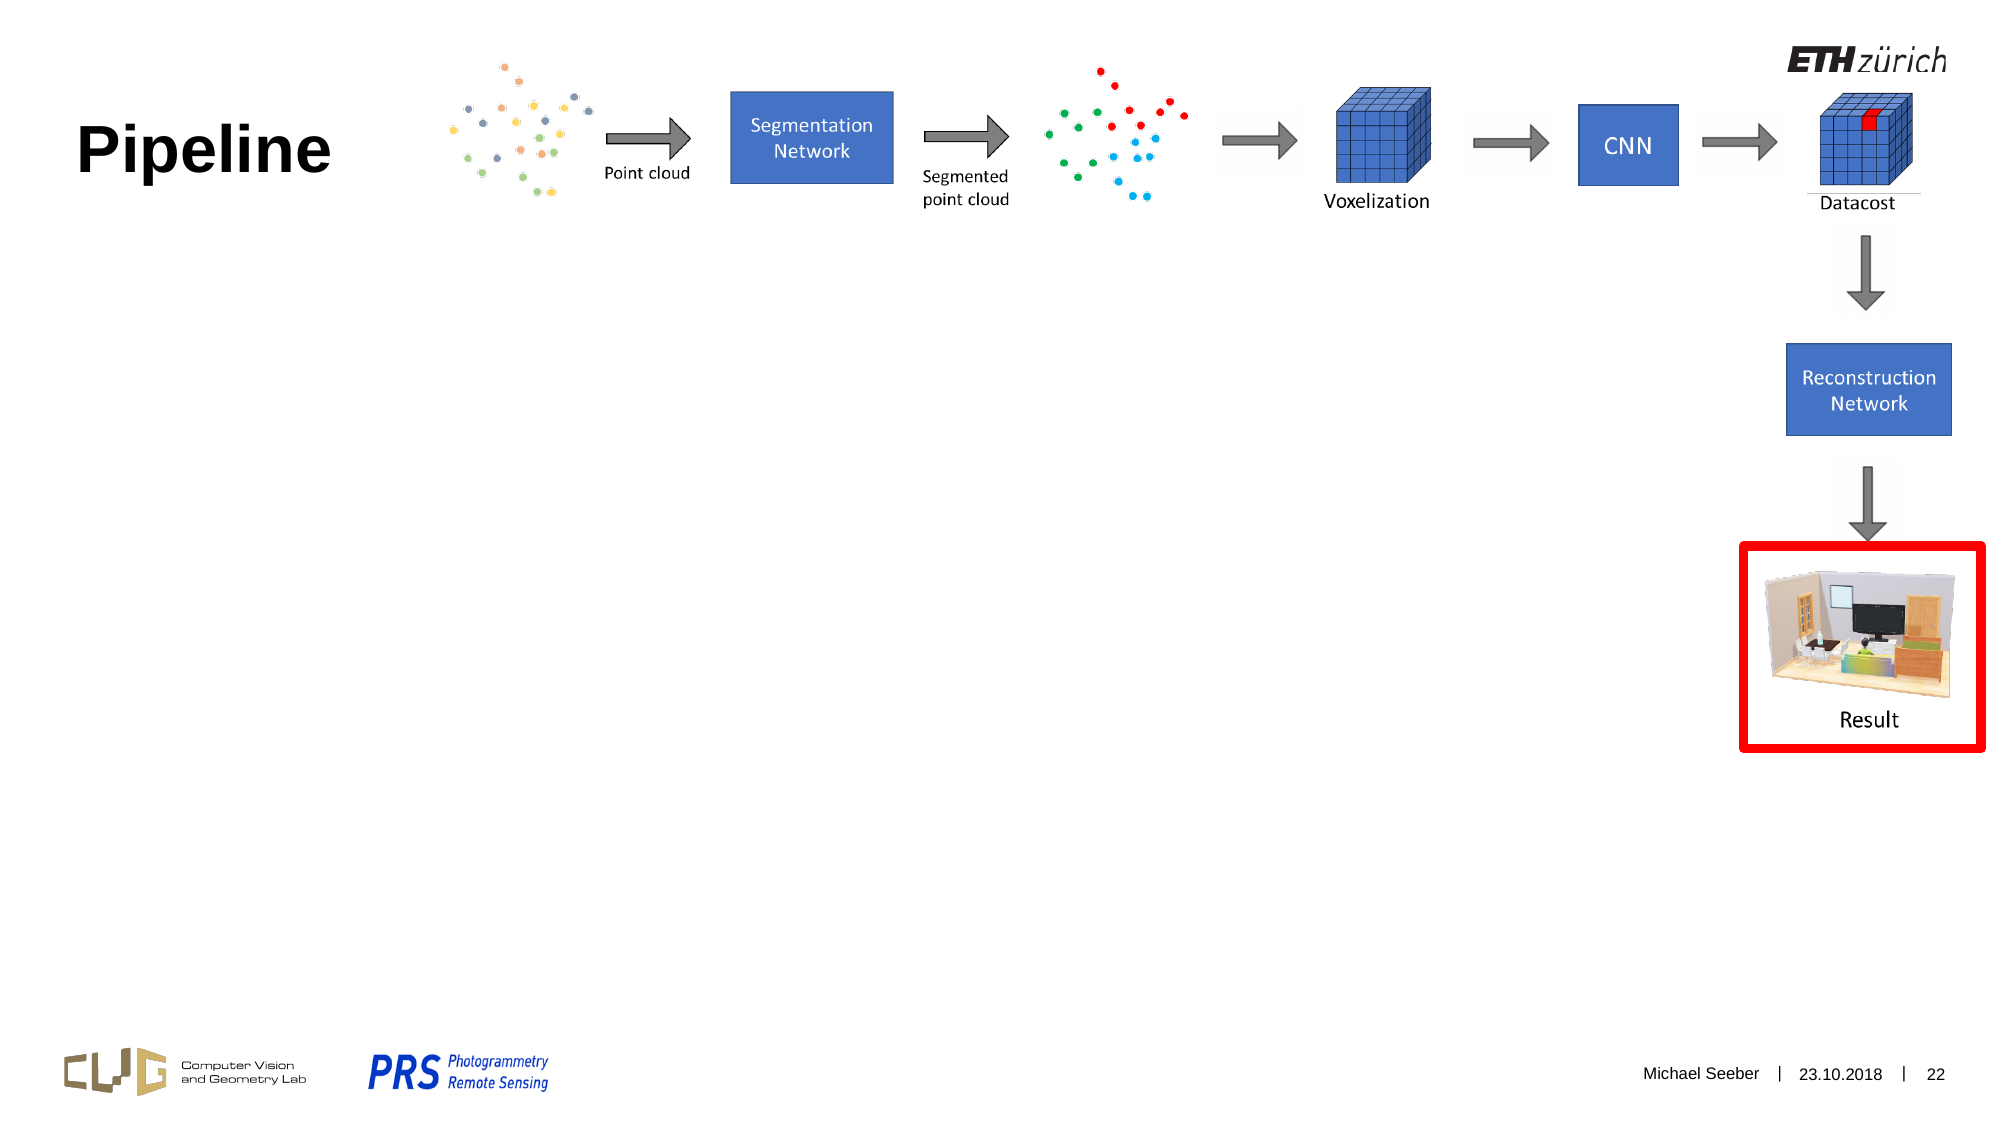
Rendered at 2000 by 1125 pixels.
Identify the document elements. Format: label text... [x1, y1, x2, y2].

picture [1764, 547, 1975, 749]
picture [448, 62, 1189, 222]
slide_number 22 [1906, 1034, 1966, 1112]
text_box [1906, 544, 1983, 750]
picture [1213, 107, 1305, 177]
picture [1820, 458, 1912, 544]
picture [1309, 78, 1556, 227]
picture [1786, 343, 1952, 437]
text_box [1742, 544, 1825, 750]
picture [362, 1049, 553, 1098]
picture [1578, 103, 1679, 186]
title Pipeline [53, 97, 425, 190]
picture [1806, 87, 1922, 317]
footer Michael Seeber [999, 1034, 1760, 1111]
picture [1693, 109, 1785, 179]
picture [52, 1038, 324, 1106]
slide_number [1790, 1034, 1892, 1112]
